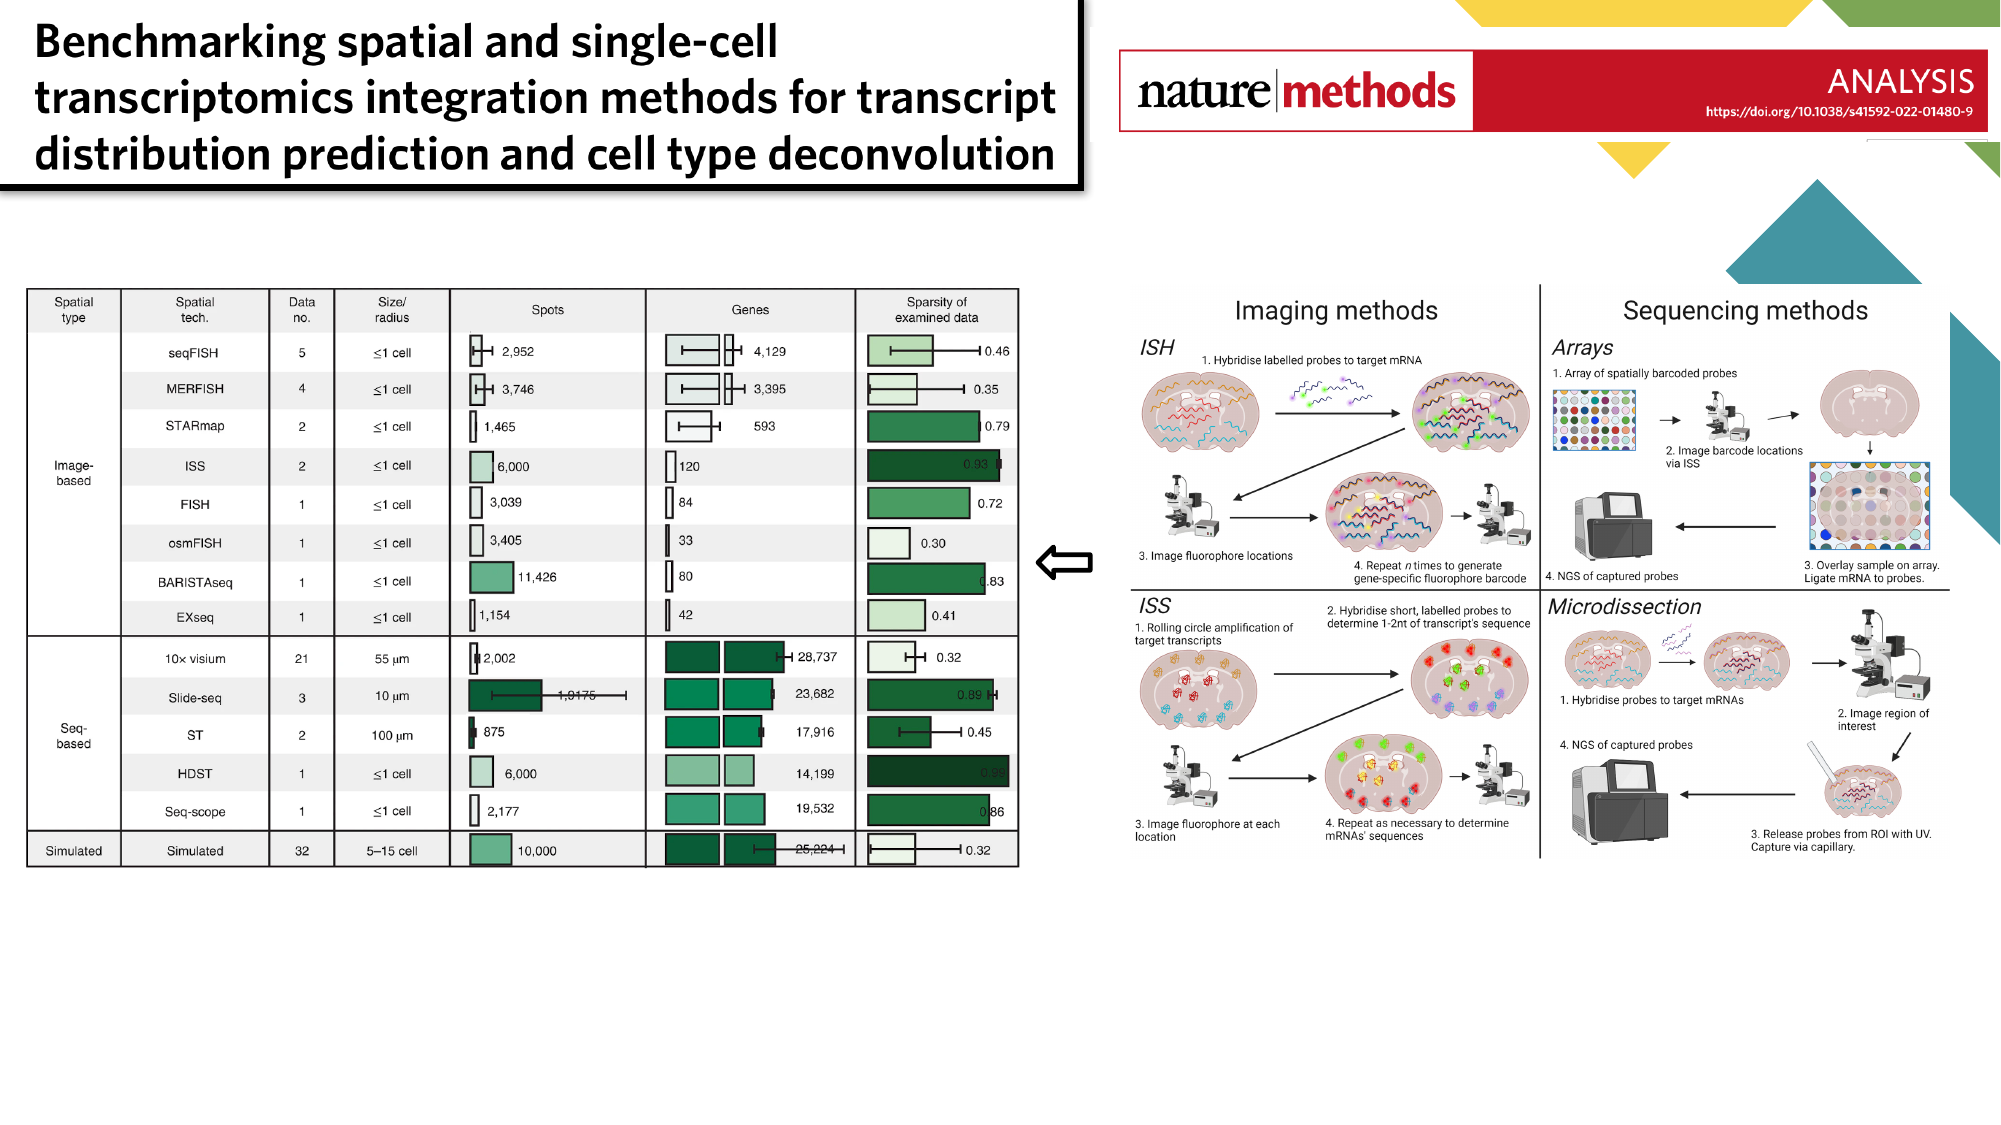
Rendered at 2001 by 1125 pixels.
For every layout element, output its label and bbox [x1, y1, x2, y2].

picture [0, 0, 1078, 185]
picture [1090, 27, 2001, 142]
picture [22, 284, 1029, 872]
text_box [1038, 546, 1091, 579]
picture [1130, 284, 1950, 859]
